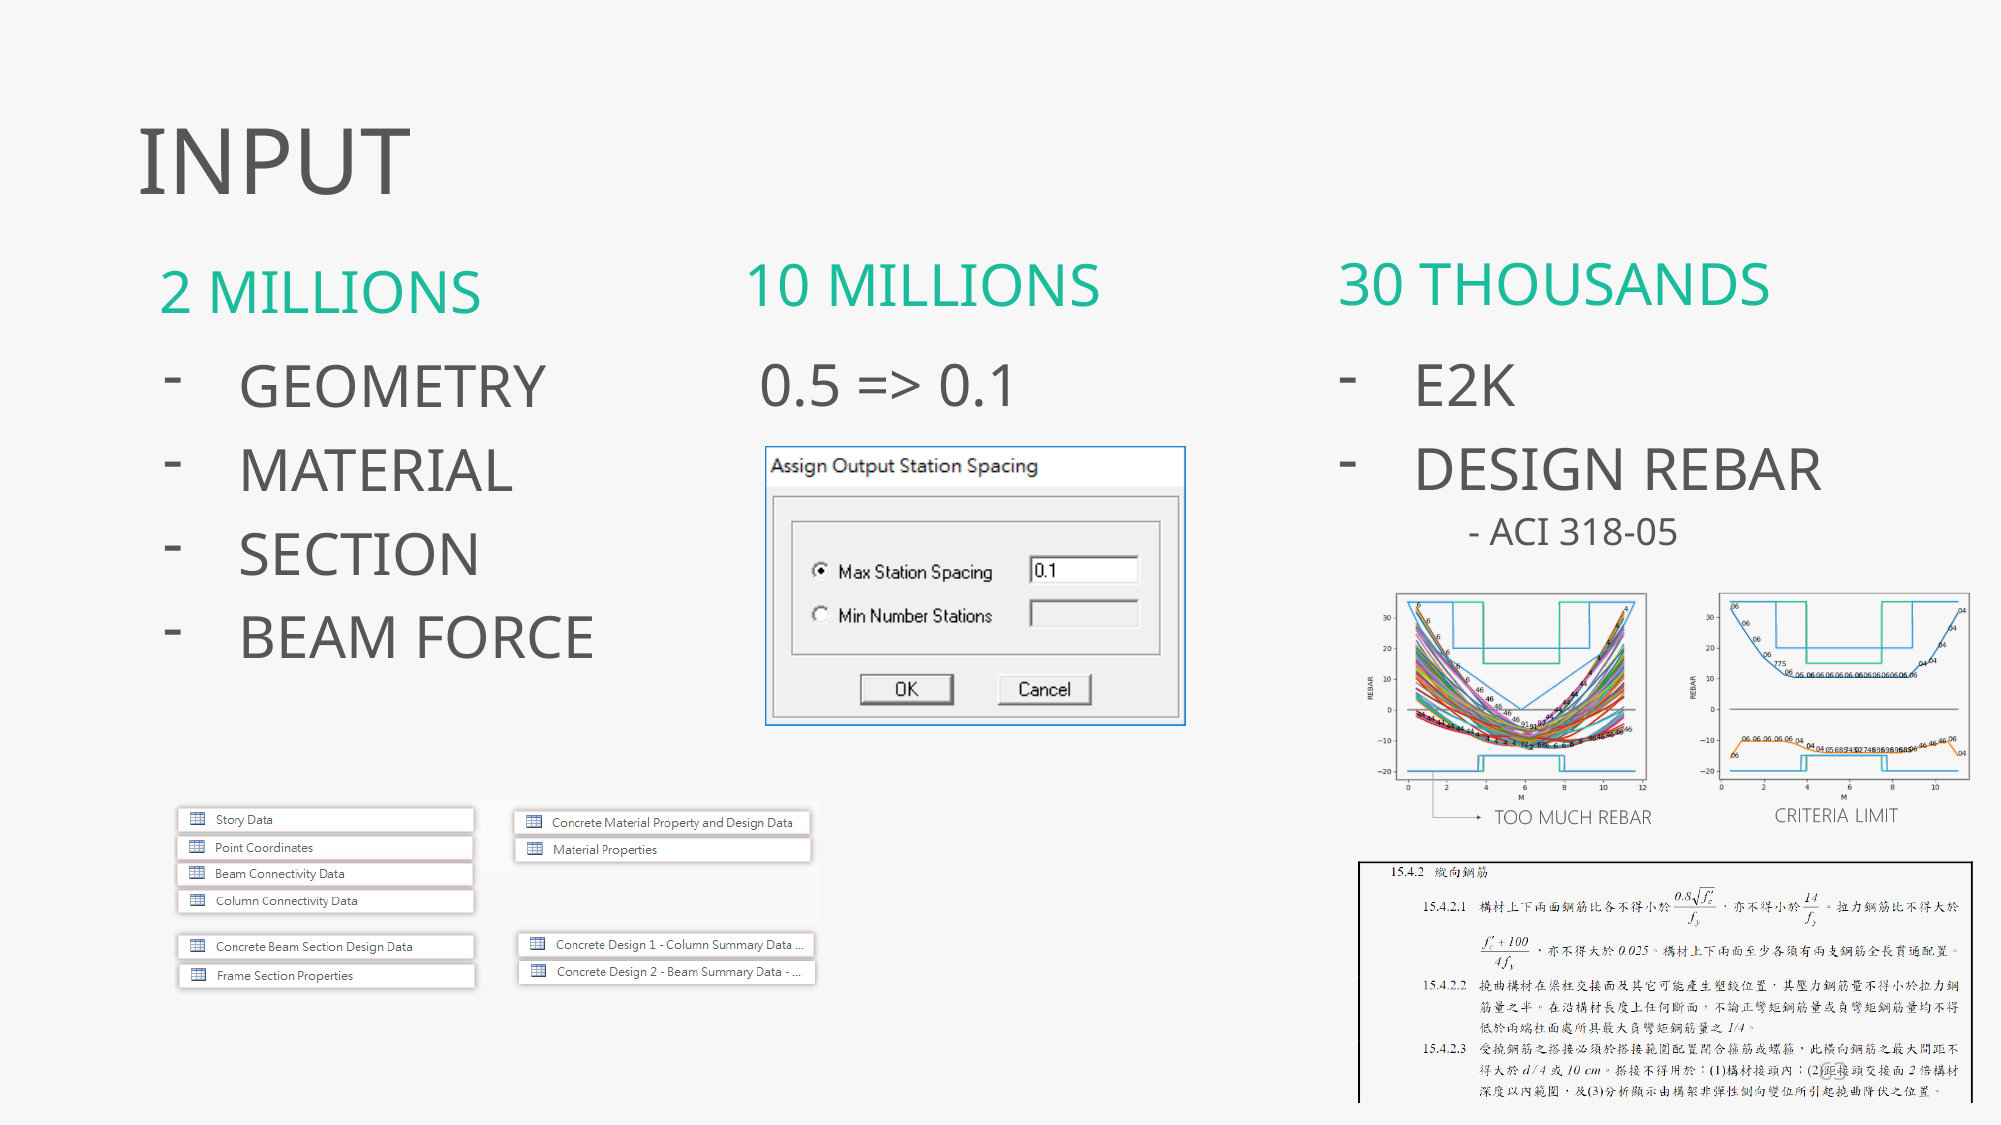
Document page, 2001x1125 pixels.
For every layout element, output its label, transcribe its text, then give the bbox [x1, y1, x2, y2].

list INPUT [137, 108, 873, 224]
text_box 0.5 => 0.1 [759, 327, 1036, 426]
picture [1356, 858, 1976, 1103]
text_box E2K DESIGN REBAR [1338, 327, 1838, 510]
text_box 30 THOUSANDS [1338, 226, 1787, 325]
picture [765, 446, 1186, 726]
text_box - ACI 318-05 [1468, 492, 1694, 561]
text_box GEOMETRY MATERIAL SECTION BEAM FORCE [164, 327, 611, 762]
picture [1356, 564, 2000, 840]
text_box 10 MILLIONS [744, 226, 1117, 326]
picture [174, 801, 819, 995]
text_box 2 MILLIONS [159, 233, 498, 333]
